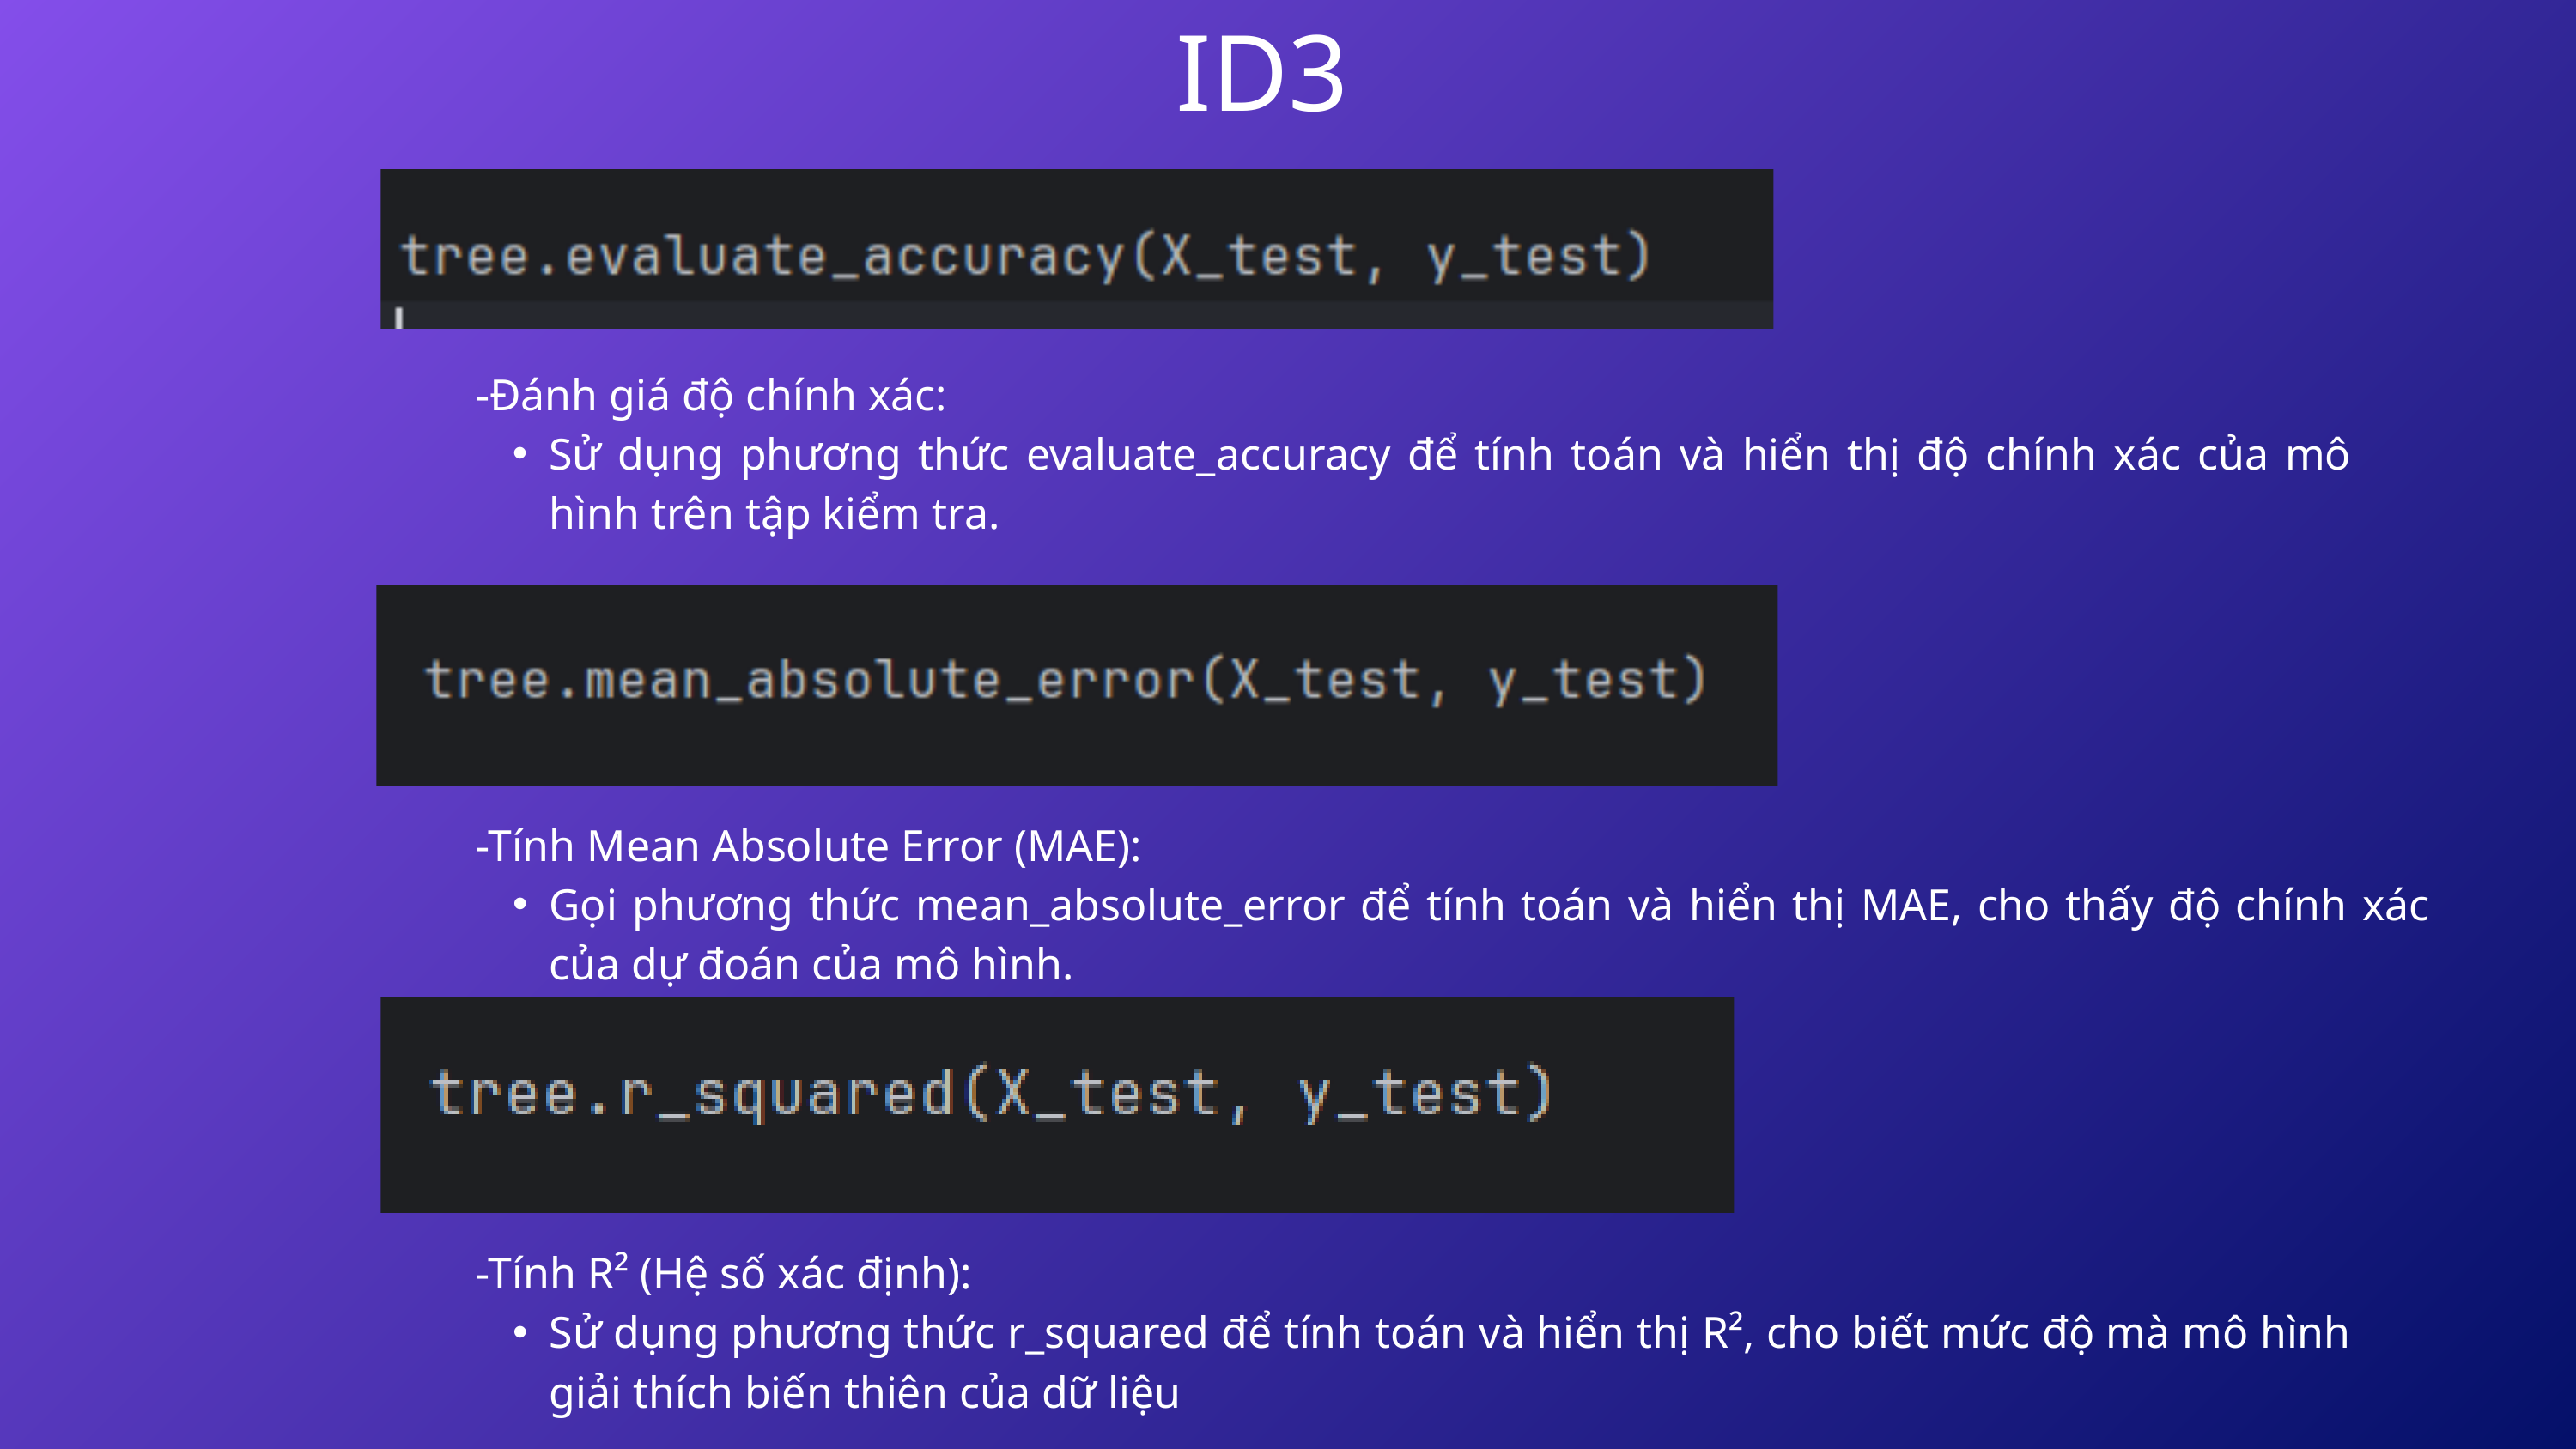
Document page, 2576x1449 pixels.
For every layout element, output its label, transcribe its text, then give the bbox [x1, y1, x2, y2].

text_box [380, 169, 1774, 329]
text_box -Tính R² (Hệ số xác định): Sử dụng phương thức r_squared để tính toán và hiển thị R², cho biết mức độ mà mô hình giải thích biến thiên của dữ liệu [476, 1238, 2353, 1449]
text_box [376, 585, 1778, 786]
text_box -Tính Mean Absolute Error (MAE): Gọi phương thức mean_absolute_error để tính toán và hiển thị MAE, cho thấy độ chính xác của dự đoán của mô hình. [476, 810, 2432, 1048]
text_box ID3 [340, 5, 2185, 132]
text_box -Đánh giá độ chính xác: Sử dụng phương thức evaluate_accuracy để tính toán và hiển thị độ chính xác của mô hình trên tập kiểm tra. [476, 360, 2353, 597]
text_box [380, 997, 1735, 1214]
